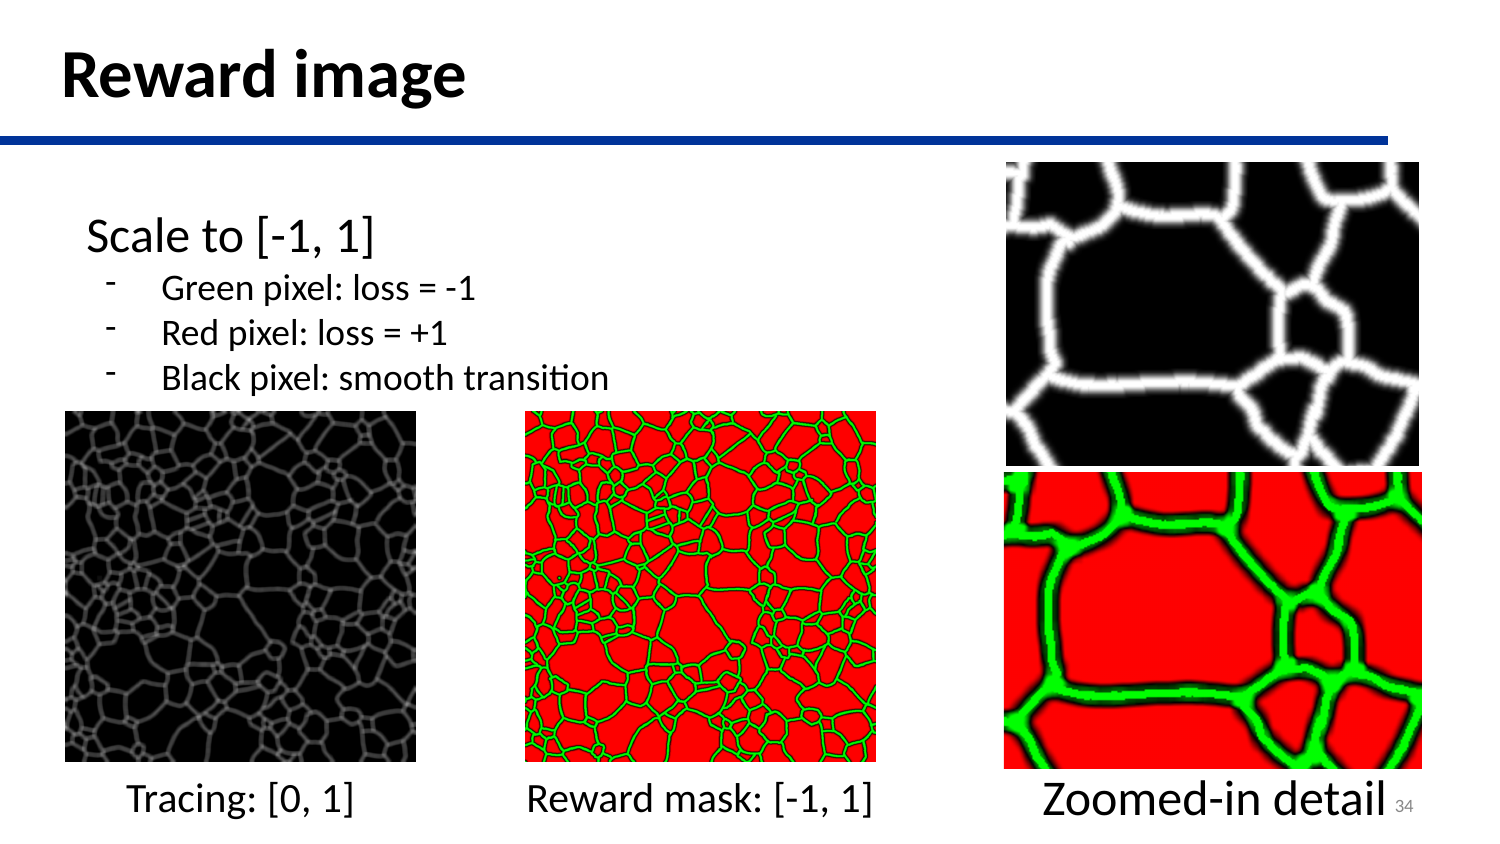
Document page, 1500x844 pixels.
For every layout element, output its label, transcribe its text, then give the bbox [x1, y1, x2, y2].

text_box Zoomed-in detail [1027, 750, 1446, 821]
list Scale to [-1, 1] Green pixel: loss = -1 Red pixel: loss = +1 Black pixel: smooth transition [75, 196, 1002, 754]
text_box Tracing: [0, 1] [103, 771, 379, 816]
title Reward image [50, 0, 1500, 141]
picture [1003, 472, 1423, 769]
picture [65, 410, 416, 762]
text_box Reward mask: [-1, 1] [500, 755, 901, 816]
picture [1006, 162, 1420, 466]
slide_number ‹#› [1074, 782, 1425, 827]
picture [524, 410, 876, 762]
